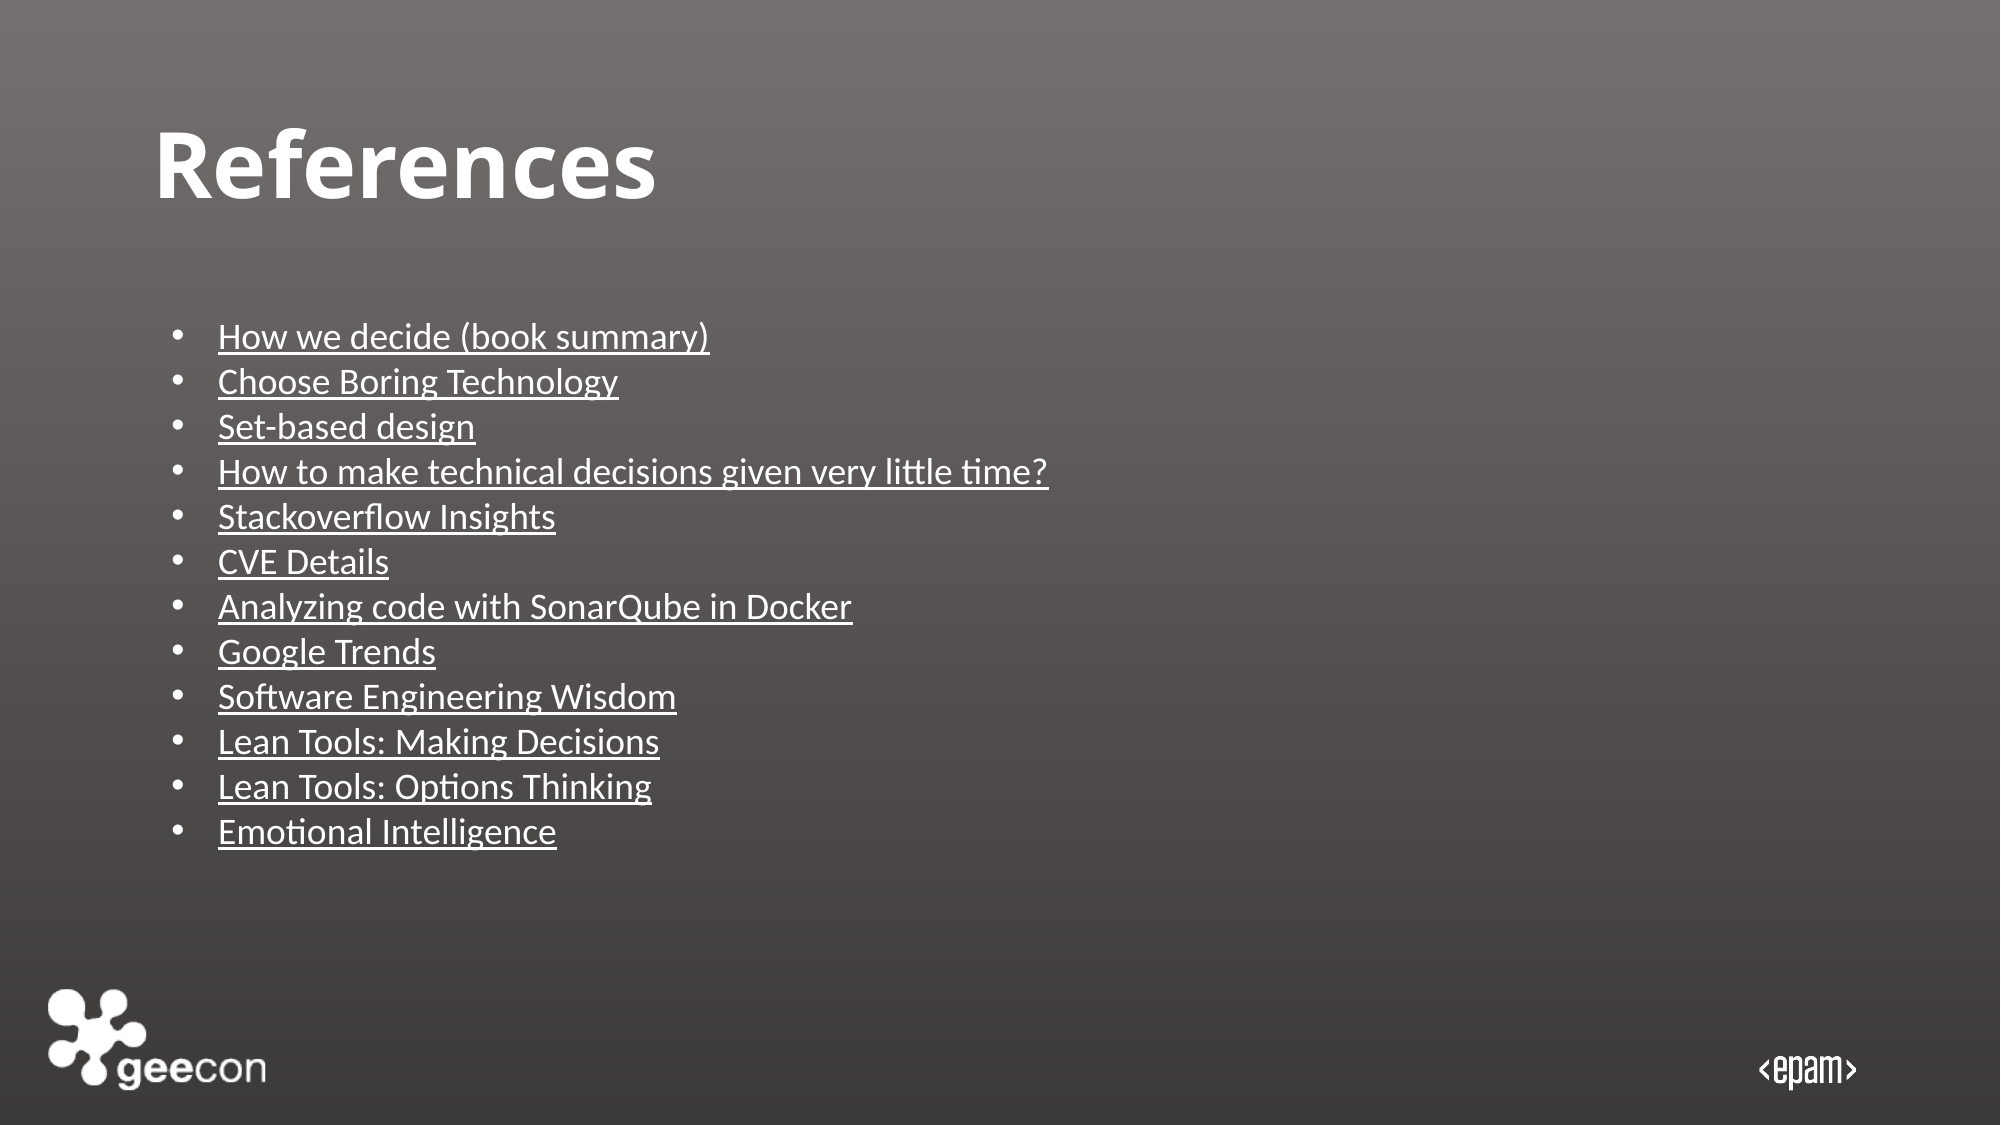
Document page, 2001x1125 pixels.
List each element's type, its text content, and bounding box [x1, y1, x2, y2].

picture [45, 986, 156, 1094]
title References [137, 59, 1863, 278]
text_box How we decide (book summary) Choose Boring Technology Set-based design How to make technical decisions given very little time? Stackoverflow Insights CVE Details Analyzing code with SonarQube in Docker Google Trends Software Engineering Wisdom Lean Tools: Making Decisions Lean Tools: Options Thinking Emotional Intelligence [156, 304, 1929, 1125]
